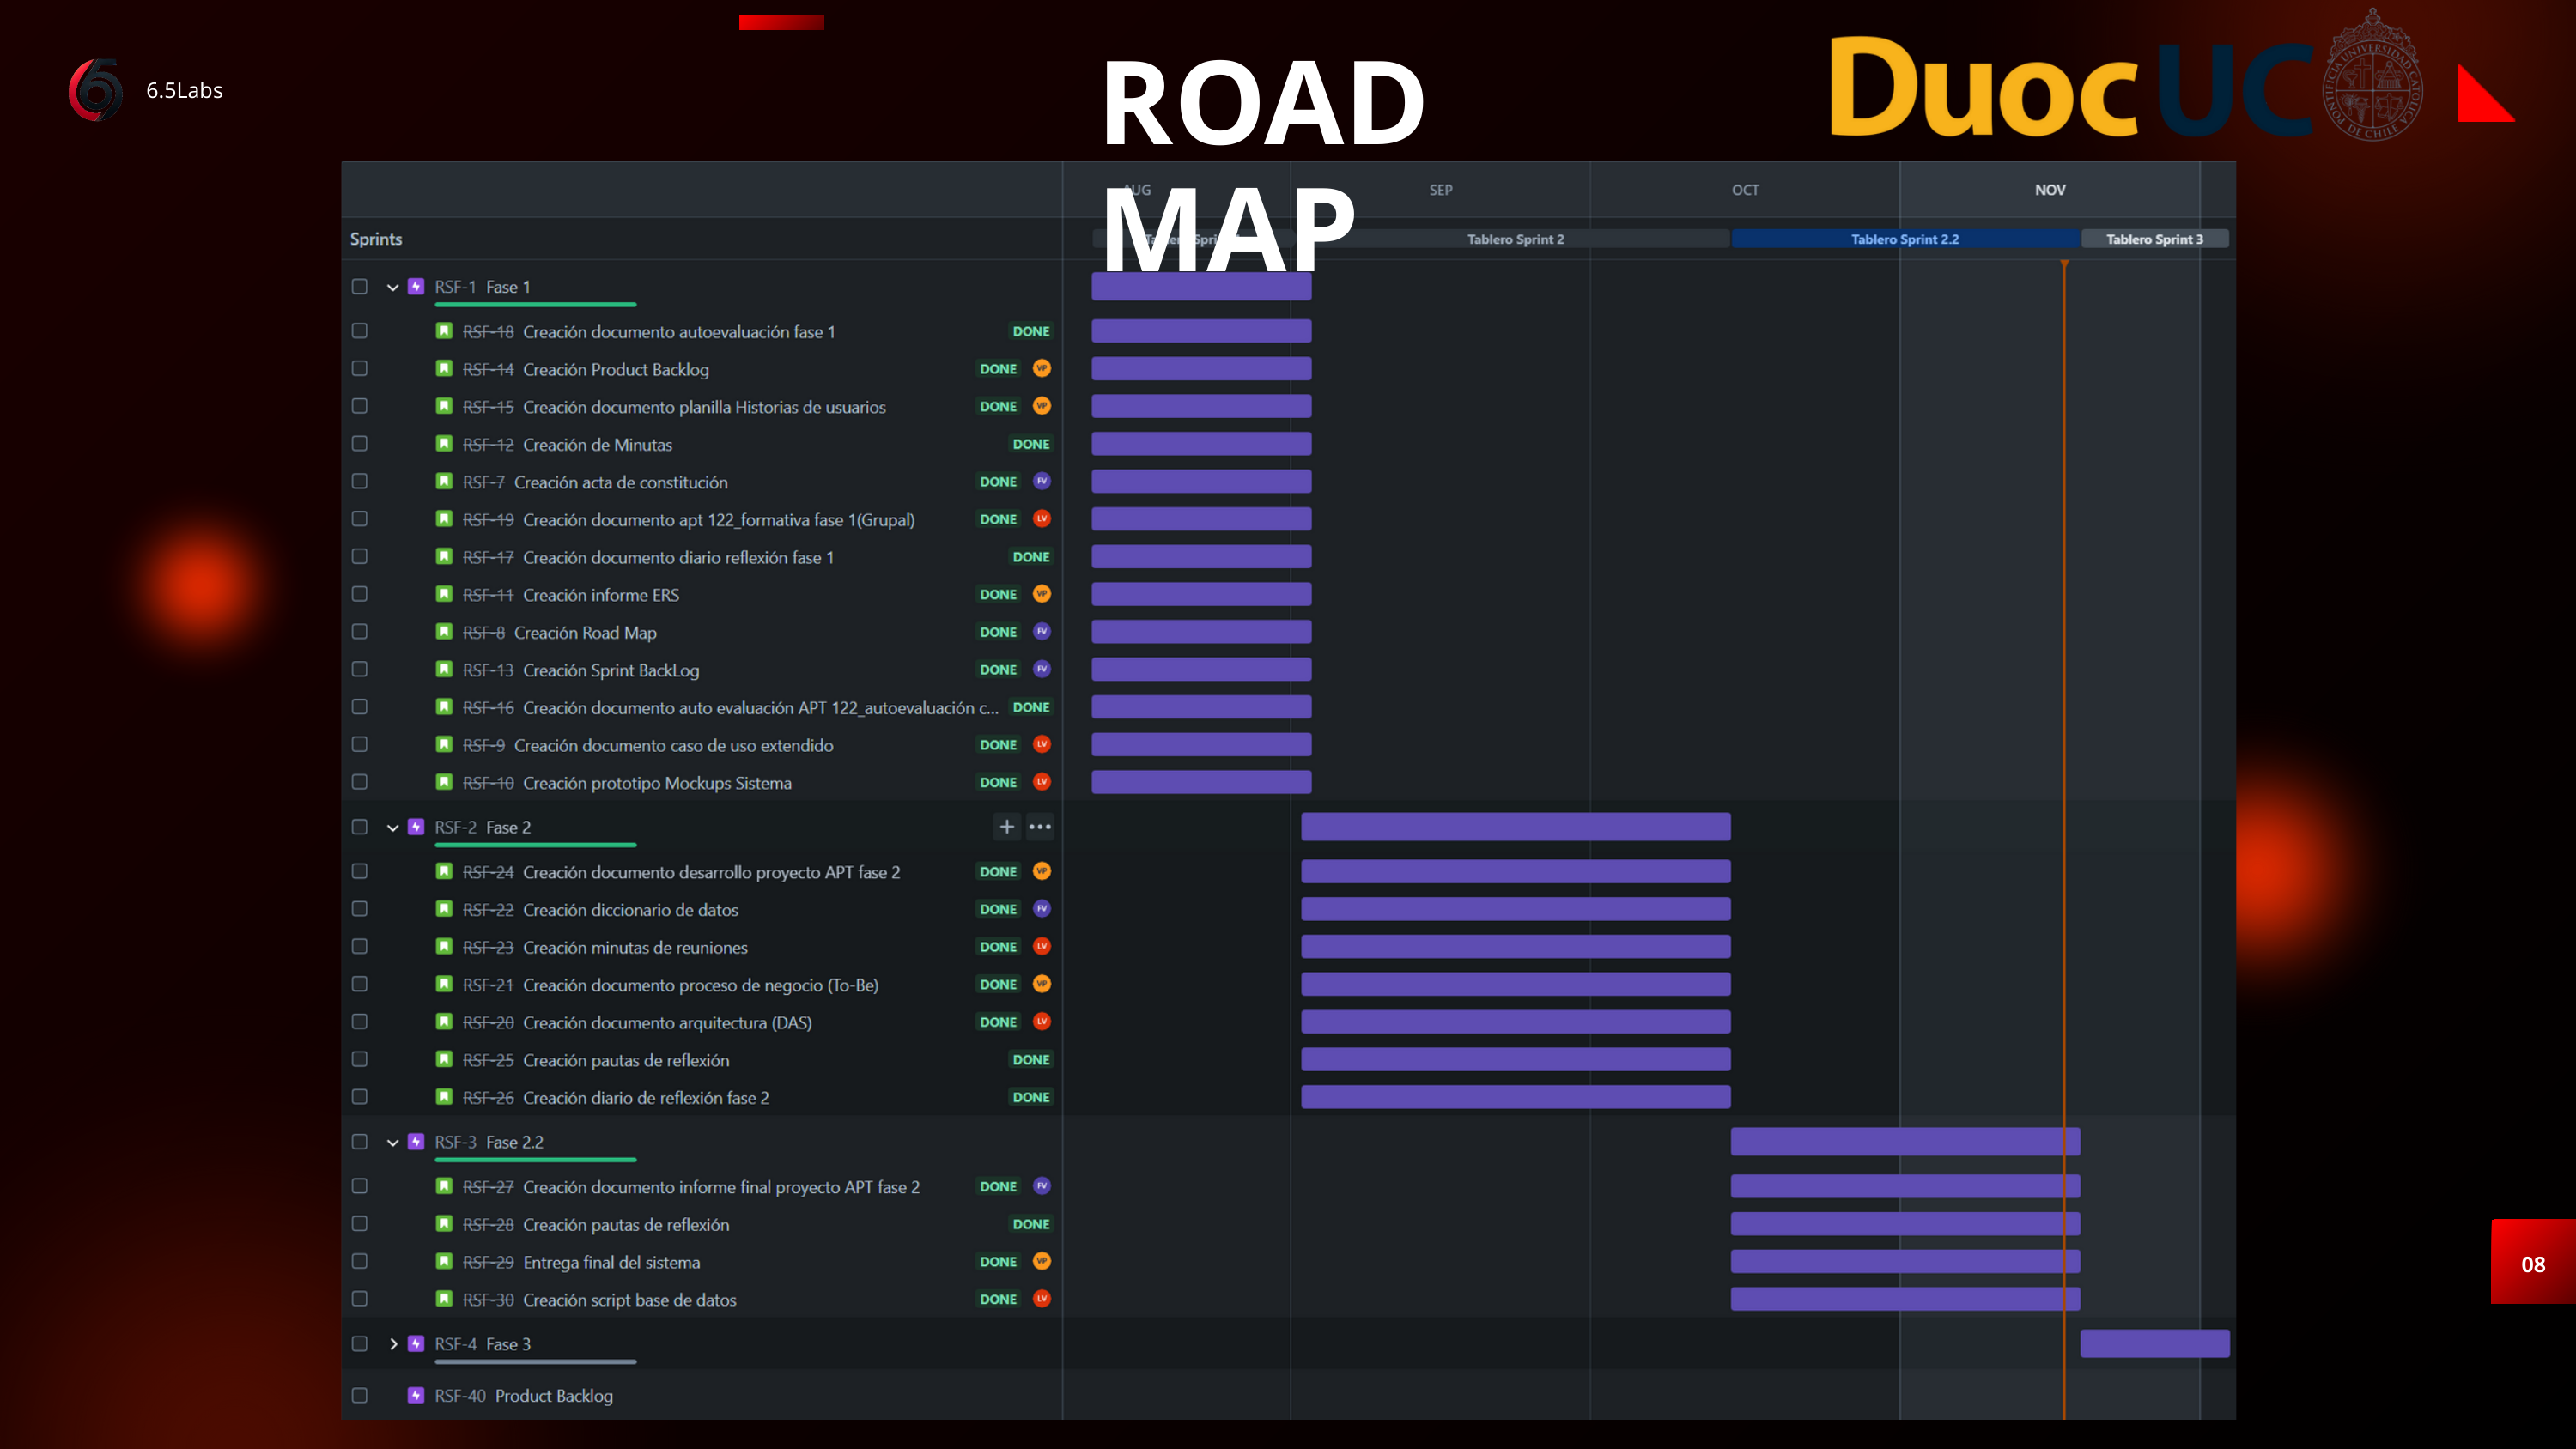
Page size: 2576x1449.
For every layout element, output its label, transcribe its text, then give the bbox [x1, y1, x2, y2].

text_box [24, 23, 163, 162]
text_box ROAD MAP [1097, 41, 1479, 295]
text_box [2237, 695, 2432, 1044]
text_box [738, 15, 824, 31]
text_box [2491, 1219, 2576, 1304]
text_box [1882, 0, 2576, 537]
text_box [341, 161, 2237, 1420]
text_box [90, 476, 312, 696]
text_box [1823, 0, 2432, 150]
text_box 6.5Labs [163, 72, 325, 103]
text_box [2458, 64, 2516, 122]
text_box [0, 944, 739, 1449]
